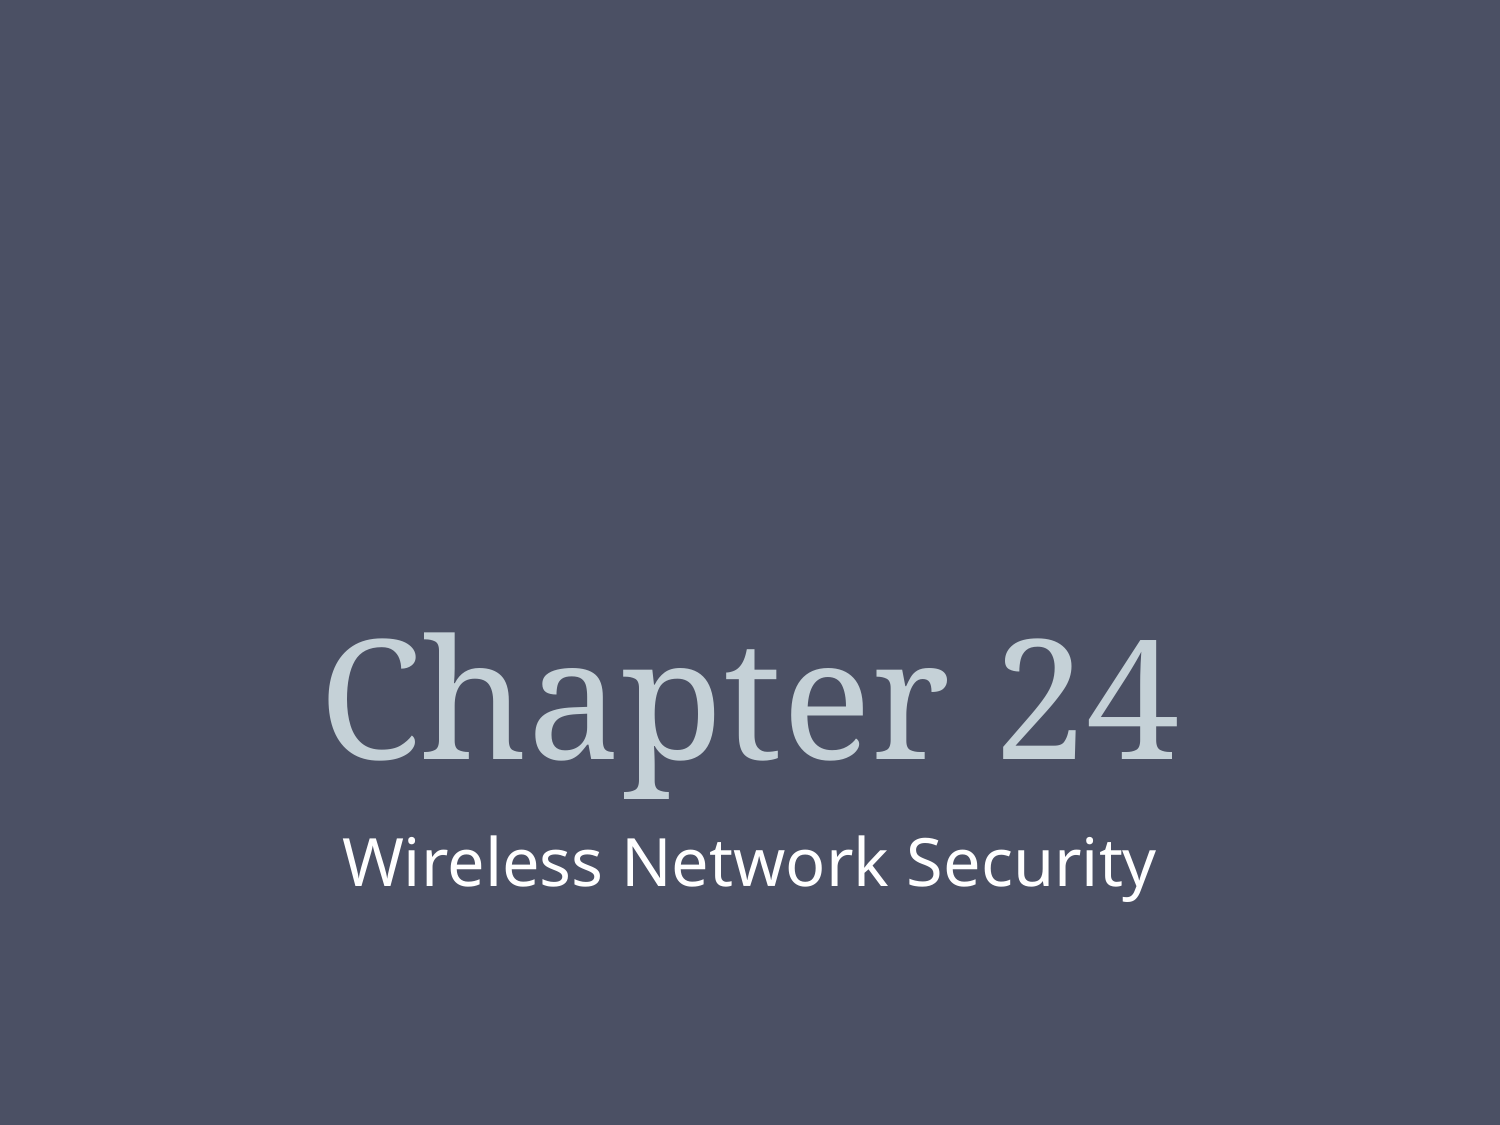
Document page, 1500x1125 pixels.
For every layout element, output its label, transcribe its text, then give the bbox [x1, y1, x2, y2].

subtitle Wireless Network Security [225, 812, 1275, 1013]
title Chapter 24 [112, 99, 1388, 800]
